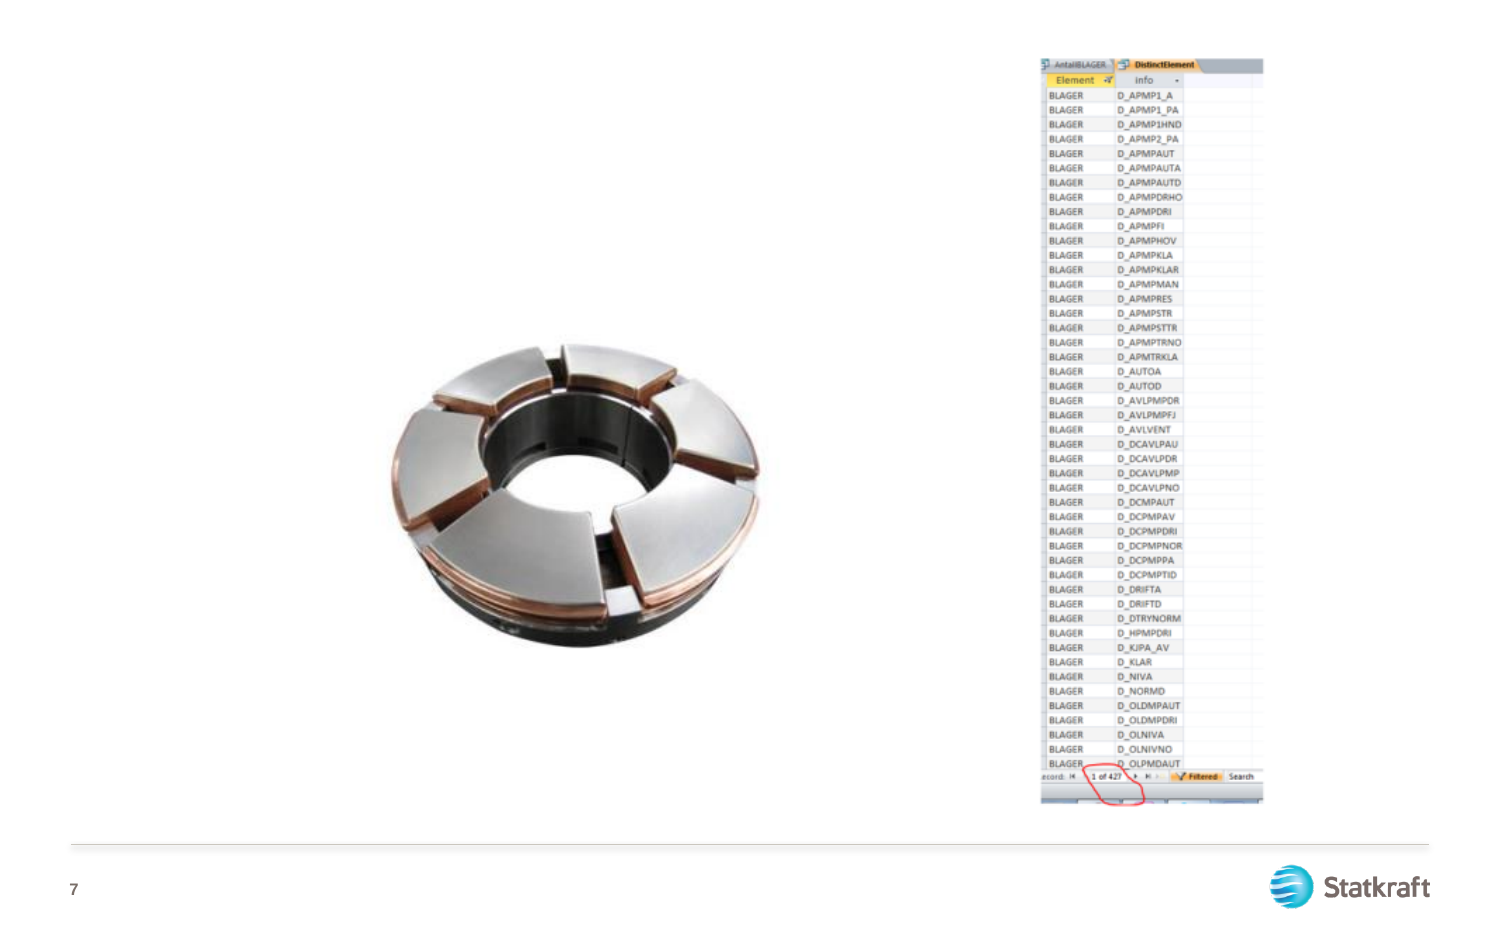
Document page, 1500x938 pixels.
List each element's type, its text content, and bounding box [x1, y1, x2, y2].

picture [331, 301, 816, 666]
picture [1036, 53, 1273, 811]
picture [1267, 862, 1430, 911]
slide_number 7 [54, 863, 119, 914]
